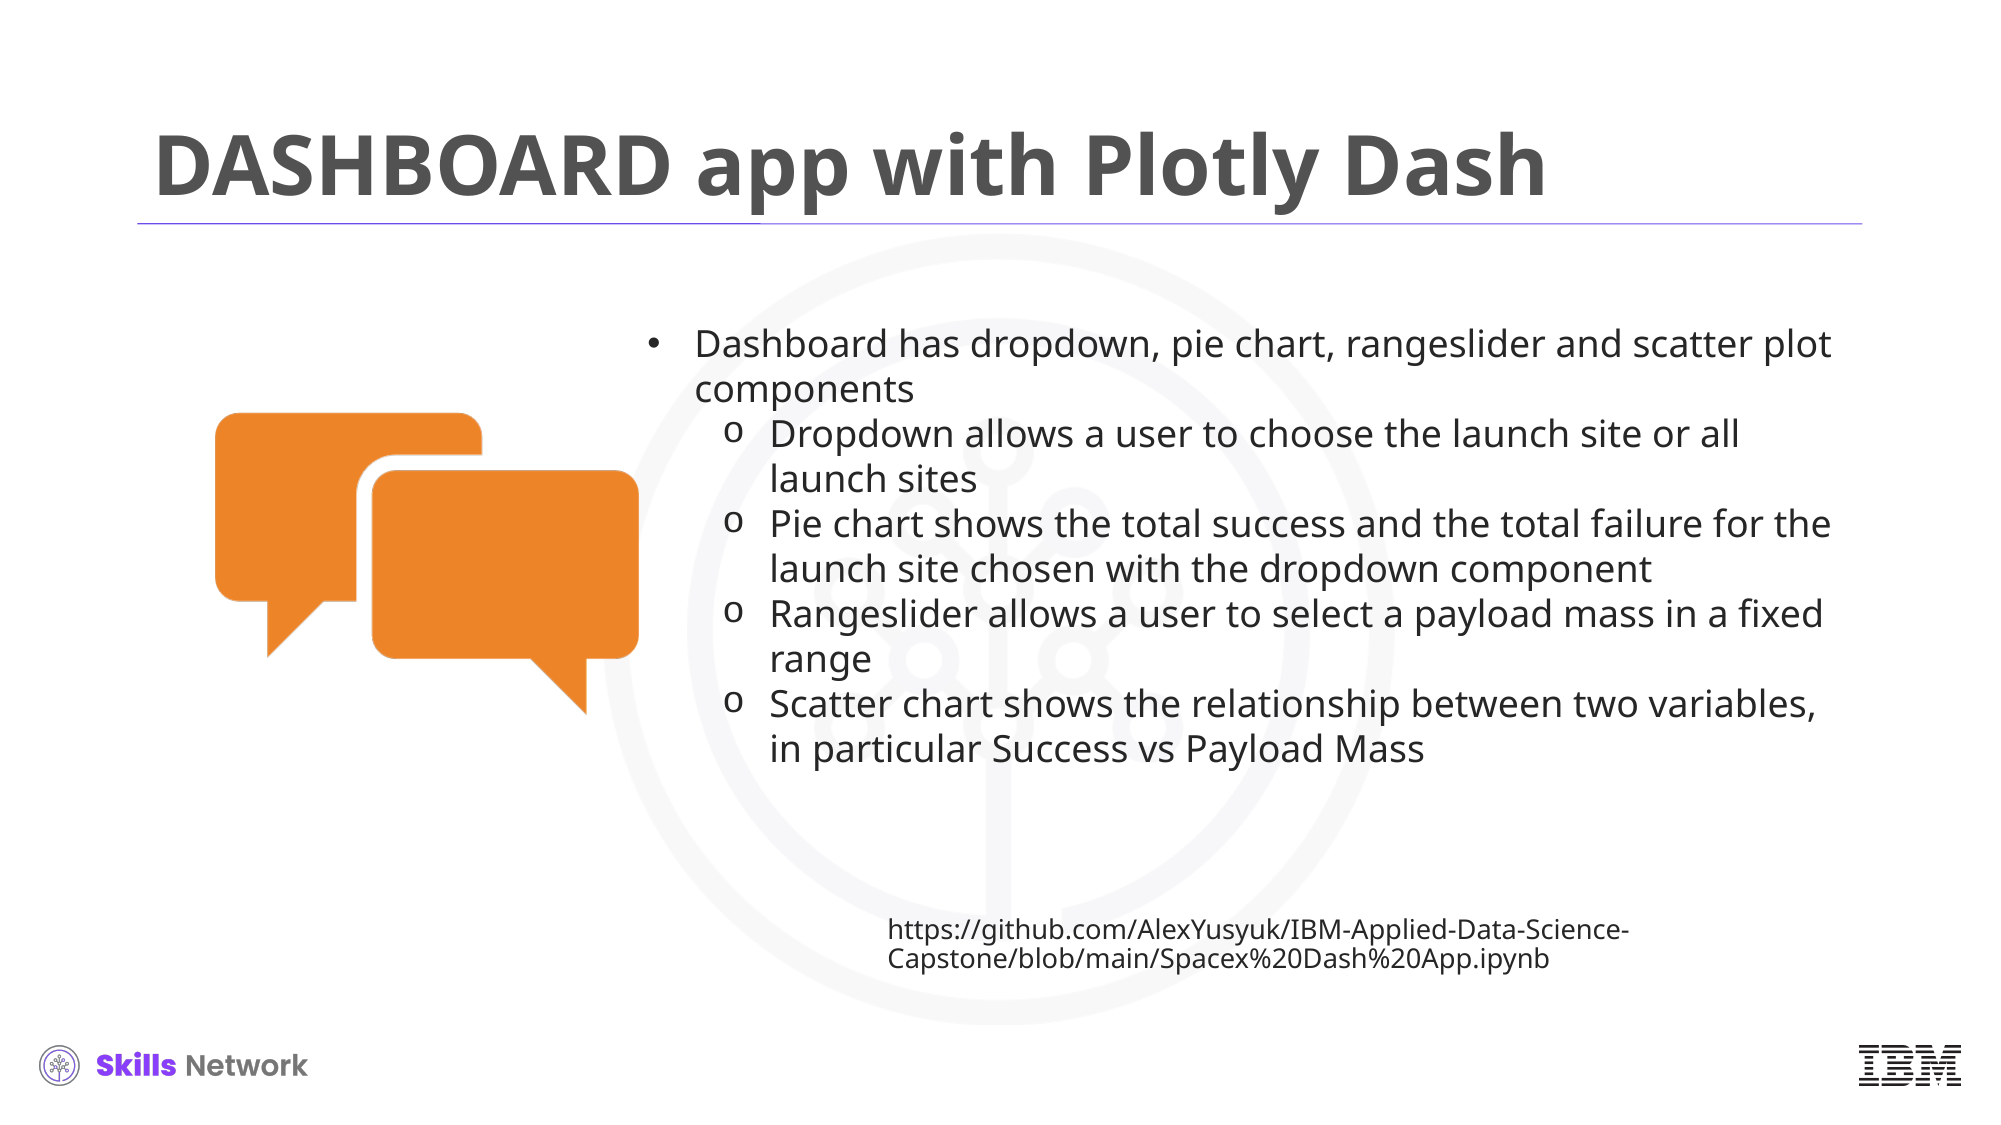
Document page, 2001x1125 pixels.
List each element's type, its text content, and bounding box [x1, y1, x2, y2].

title DASHBOARD app with Plotly Dash [137, 59, 1863, 278]
picture [39, 1045, 308, 1086]
text_box Dashboard has dropdown, pie chart, rangeslider and scatter plot components Dropdown allows a user to choose the launch site or all launch sites Pie chart shows the total success and the total failure for the launch site chosen with the dropdown component Rangeslider allows a user to select a payload mass in a fixed range Scatter chart shows the relationship between two variables, in particular Success vs Payload Mass [632, 312, 1862, 823]
picture [1859, 1045, 1961, 1086]
text_box https://github.com/AlexYusyuk/IBM-Applied-Data-Science-Capstone/blob/main/Spacex%20Dash%20App.ipynb [702, 890, 1861, 1015]
picture [176, 311, 678, 813]
